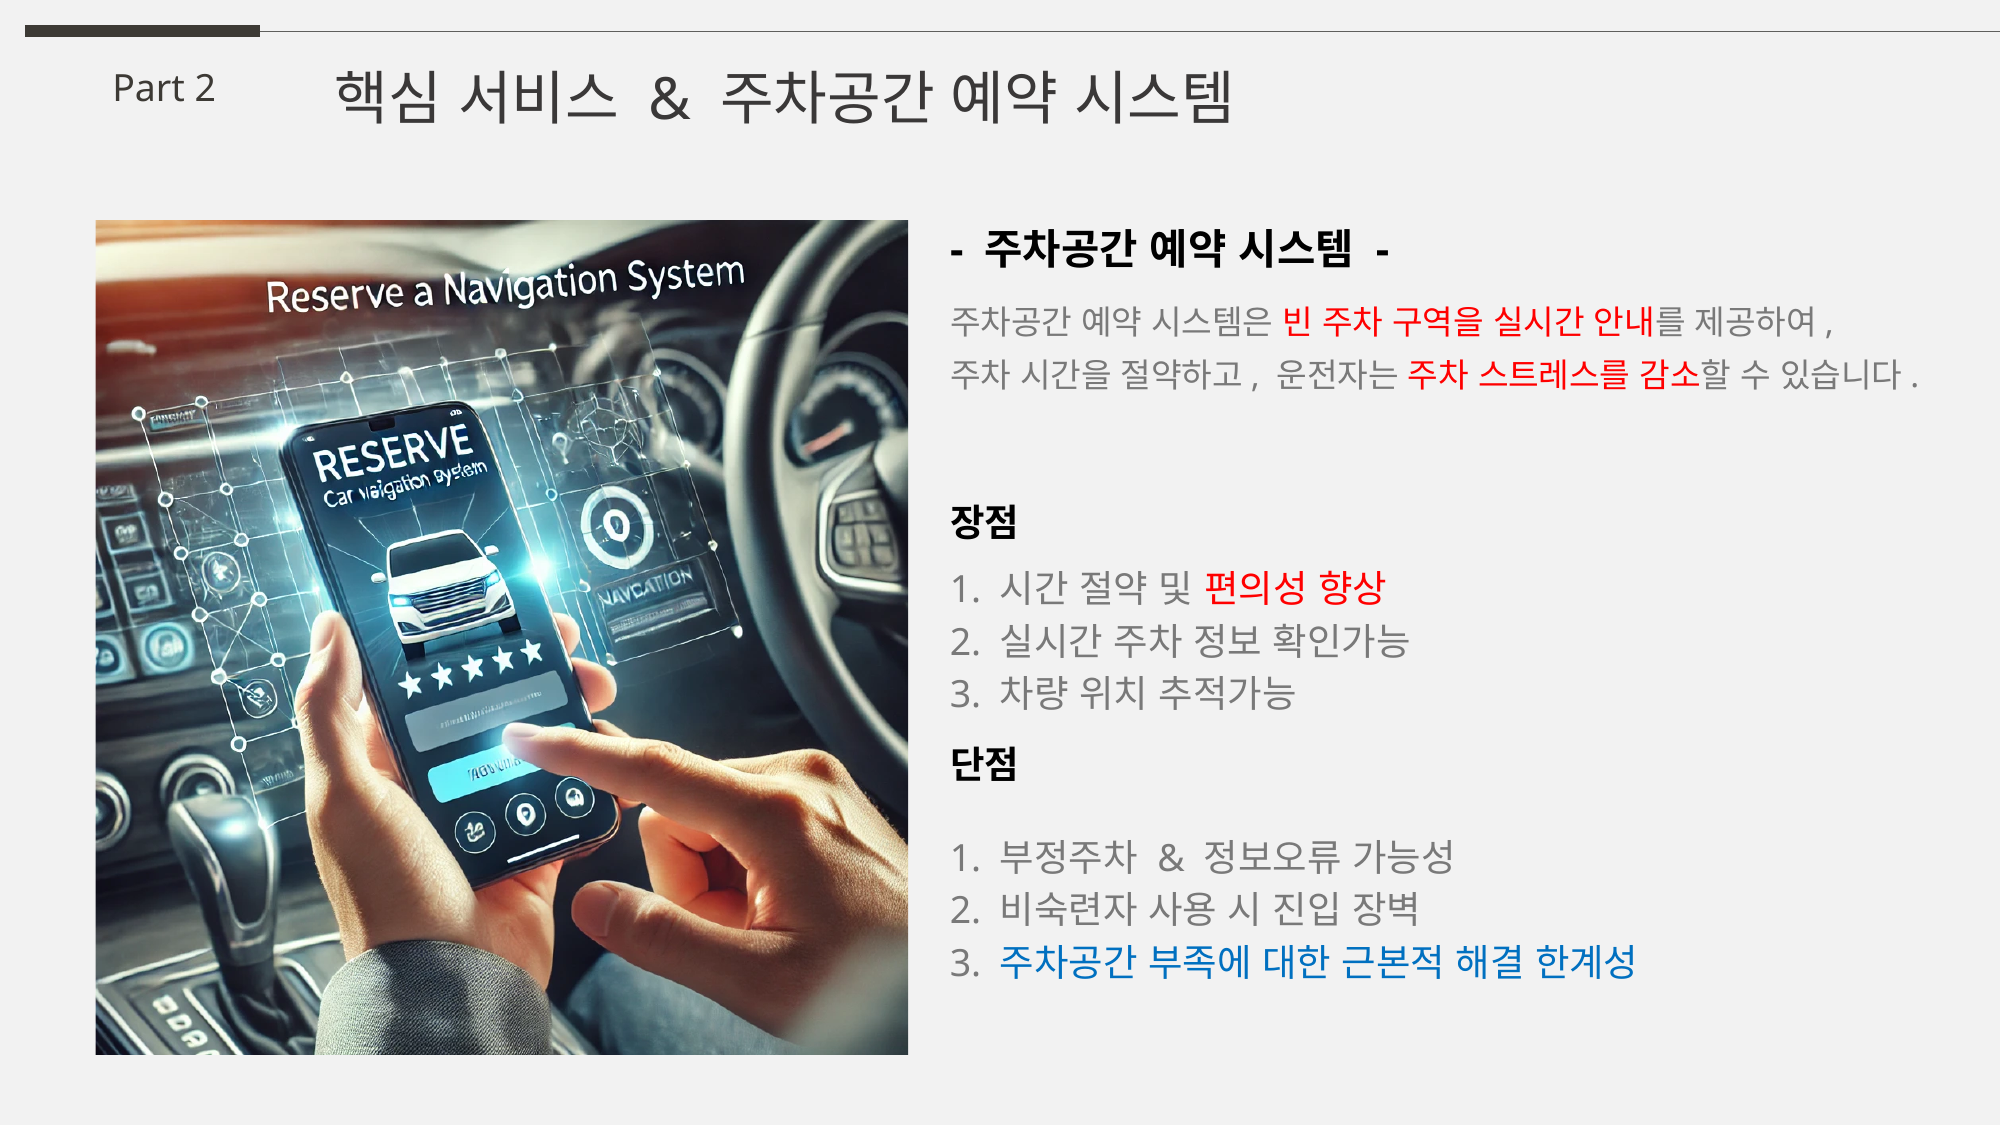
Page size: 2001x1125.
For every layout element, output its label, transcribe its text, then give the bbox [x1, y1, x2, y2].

text_box Part 2 [97, 56, 232, 117]
text_box 1. 시간 절약 및 편의성 향상 2. 실시간 주차 정보 확인가능 3. 차량 위치 추적가능 [1058, 557, 1699, 716]
text_box - 주차공간 예약 시스템 - [949, 220, 1671, 273]
text_box 주차공간 예약 시스템은 빈 주차 구역을 실시간 안내를 제공하여, 주차 시간을 절약하고, 운전자는 주차 스트레스를 감소할 수 있습니다. [949, 288, 2000, 395]
text_box 핵심 서비스 & 주차공간 예약 시스템 [319, 54, 1250, 249]
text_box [95, 220, 909, 1055]
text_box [949, 491, 1058, 780]
text_box 1. 부정주차 & 정보오류 가능성 2. 비숙련자 사용 시 진입 장벽 3. 주차공간 부족에 대한 근본적 해결 한계성 [949, 826, 1830, 984]
